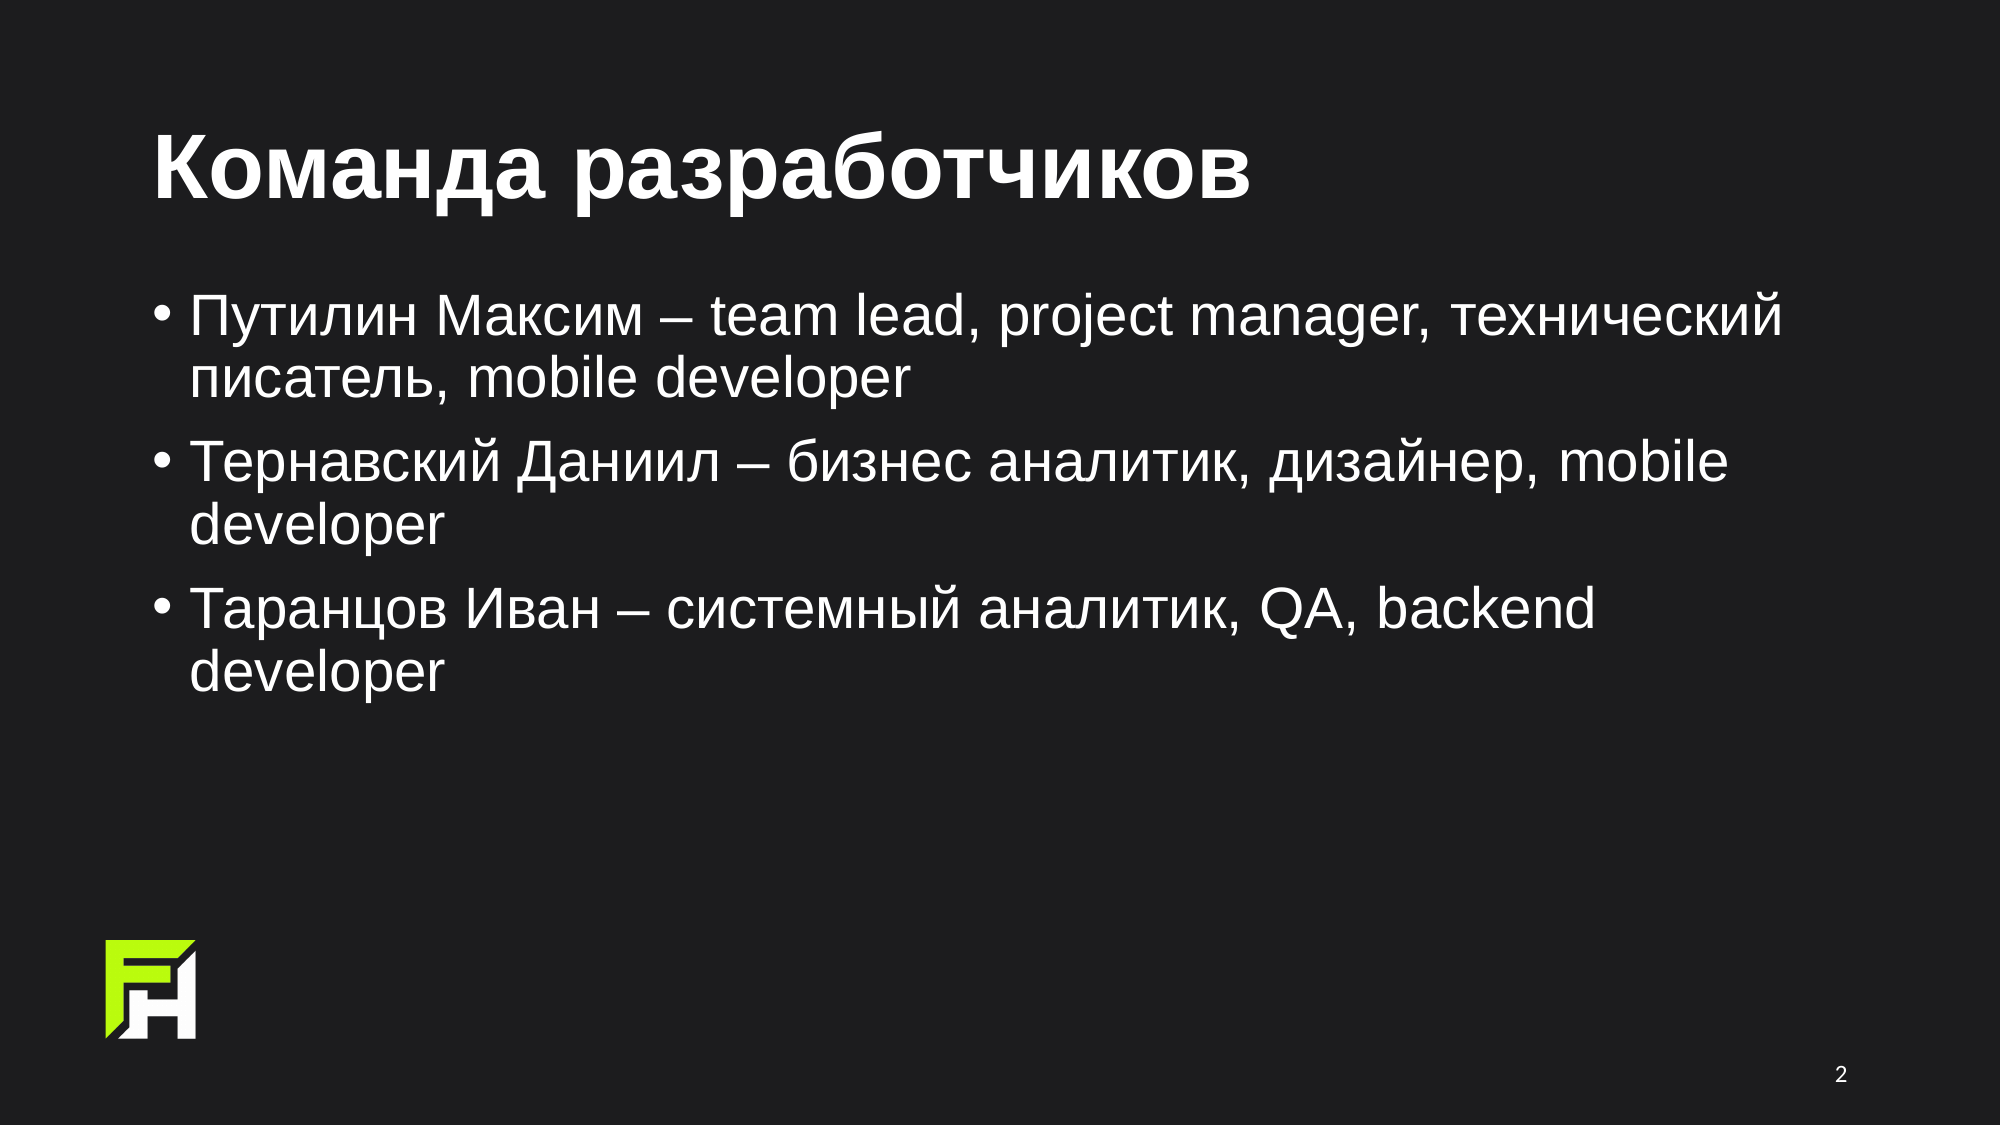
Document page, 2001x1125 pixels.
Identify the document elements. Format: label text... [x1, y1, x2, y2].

picture [101, 940, 200, 1040]
slide_number 2 [1412, 1042, 1863, 1103]
list Путилин Максим – team lead, project manager, технический писатель, mobile developer Тернавский Даниил – бизнес аналитик, дизайнер, mobile developer Таранцов Иван – системный аналитик, QA, backend developer [137, 277, 1863, 966]
title Команда разработчиков [137, 59, 1863, 277]
